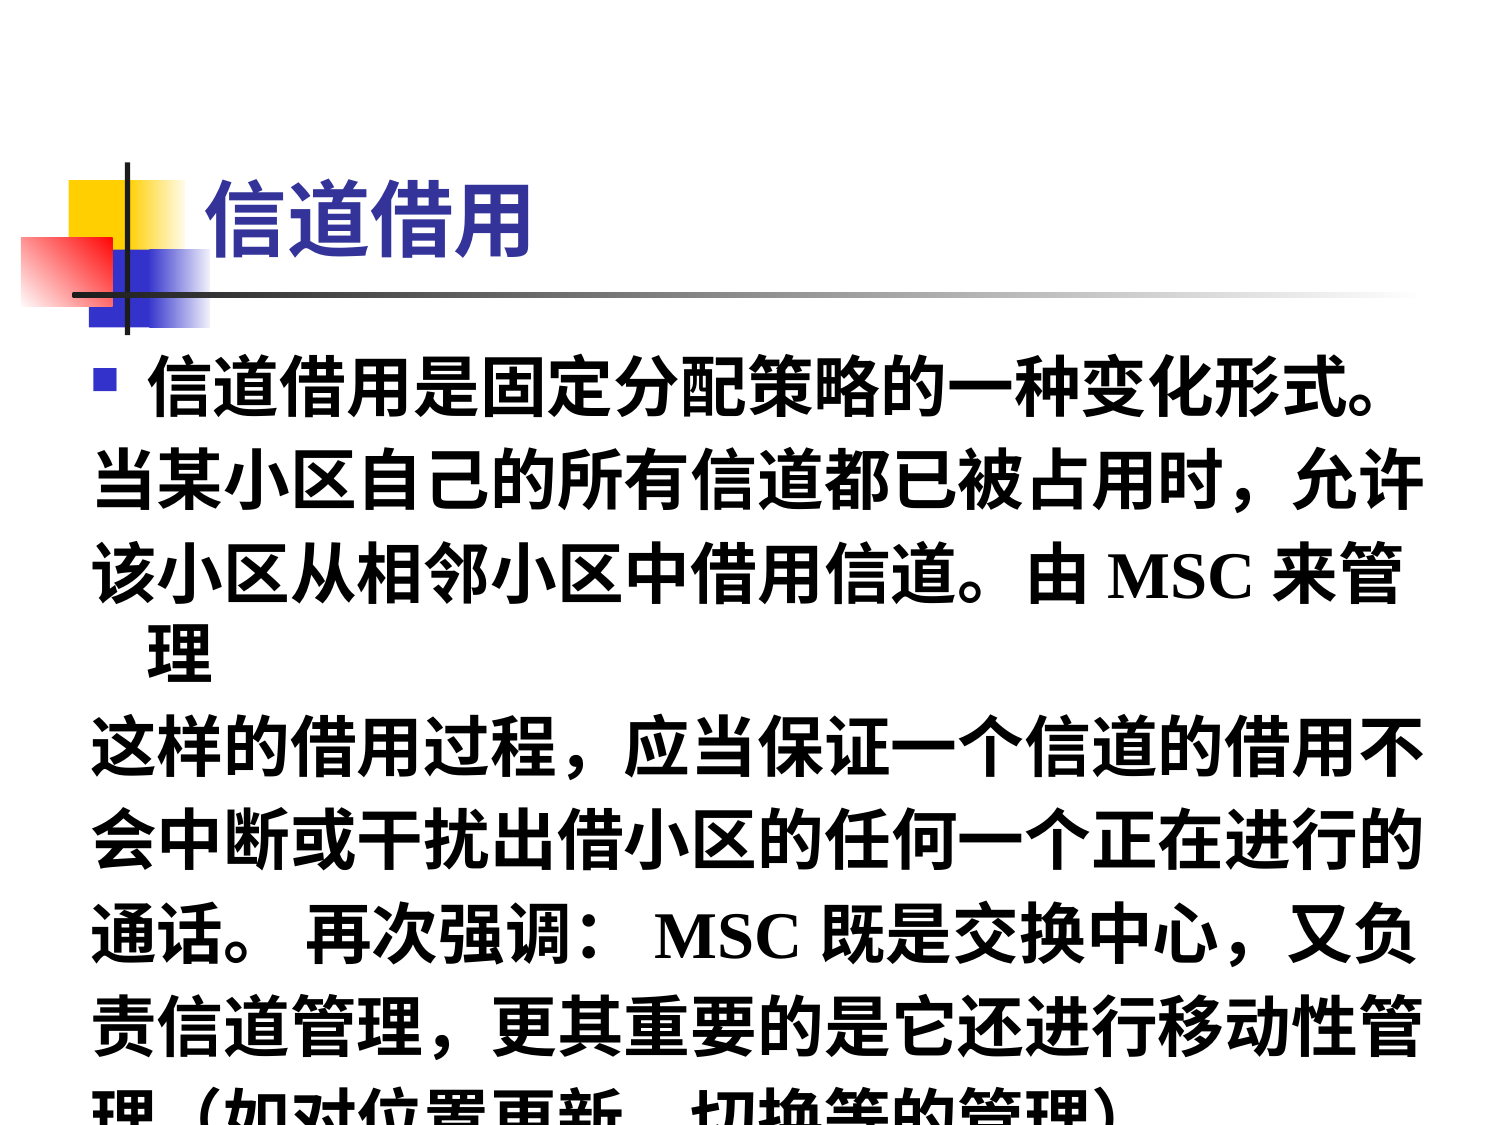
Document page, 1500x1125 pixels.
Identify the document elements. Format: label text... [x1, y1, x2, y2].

list 信道借用是固定分配策略的一种变化形式。 当某小区自己的所有信道都已被占用时，允许 该小区从相邻小区中借用信道。由MSC来管理 这样的借用过程，应当保证一个信道的借用不 会中断或干扰出借小区的任何一个正在进行的 通话。 再次强调：MSC既是交换中心，又负 责信道管理，更其重要的是它还进行移动性管 理（如对位置更新、切换等的管理）。 [74, 337, 1463, 1101]
title 信道借用 [188, 34, 1468, 276]
